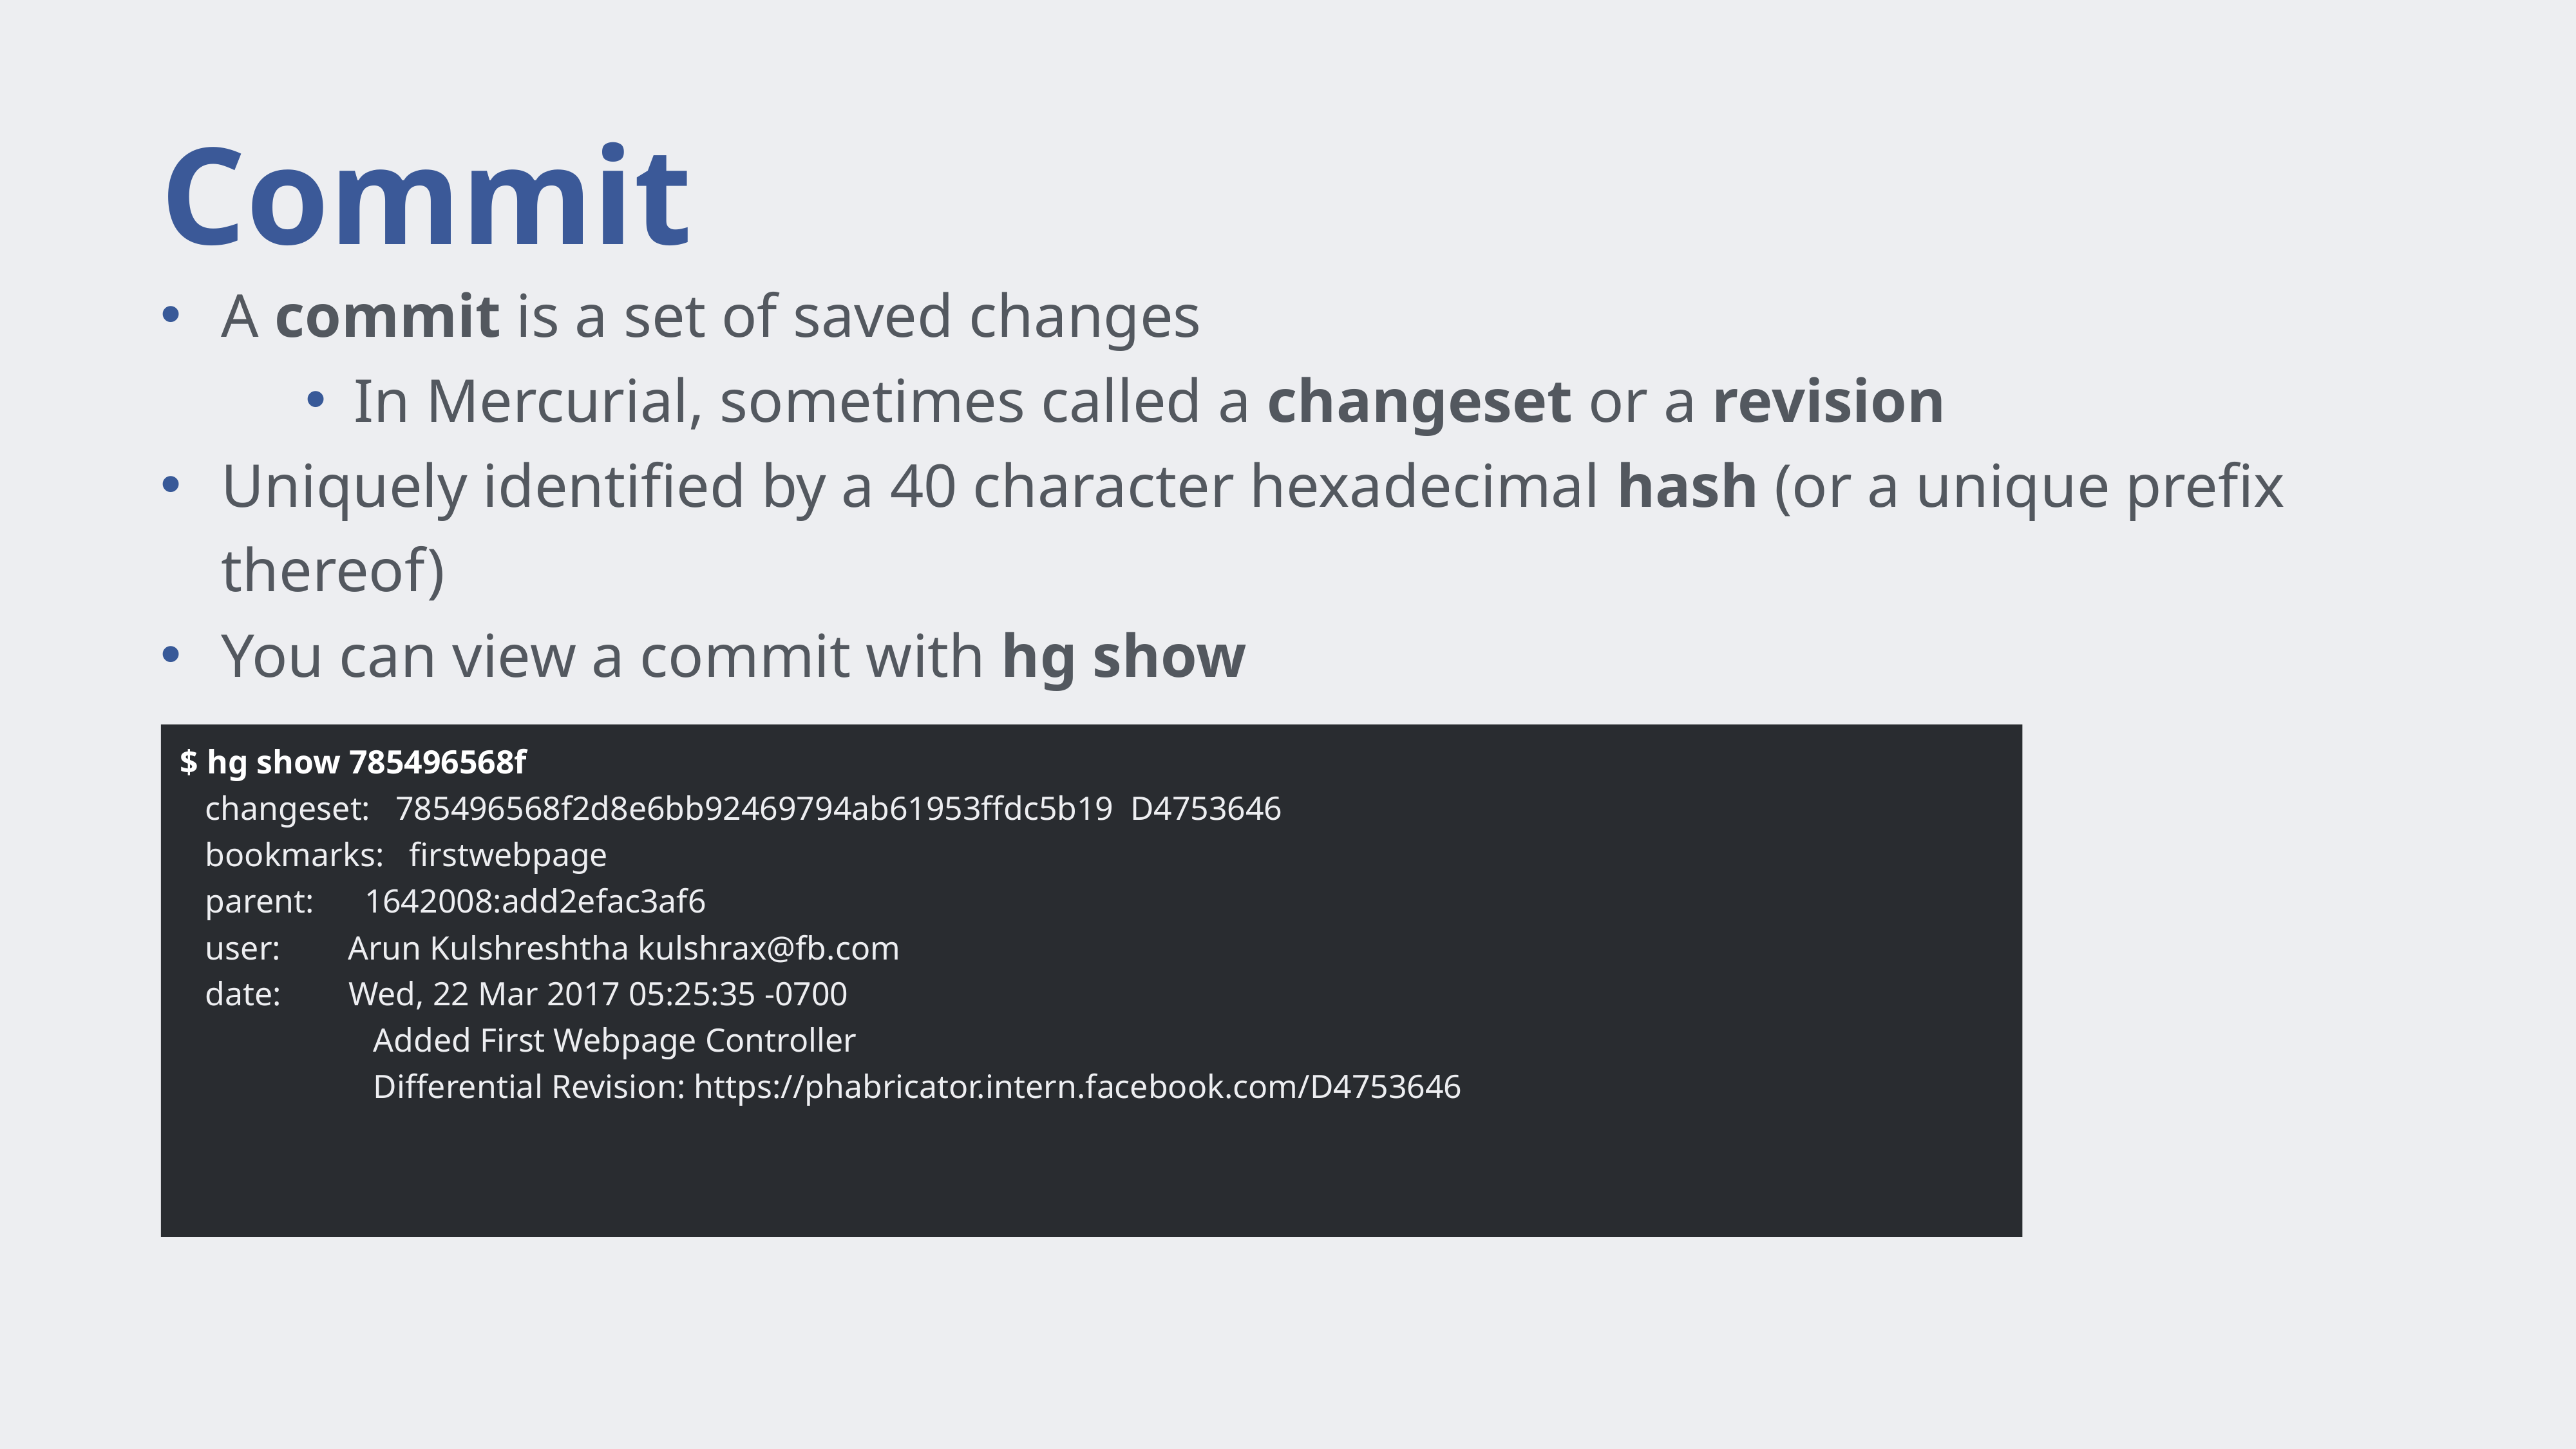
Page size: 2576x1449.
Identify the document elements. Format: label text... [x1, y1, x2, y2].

list A commit is a set of saved changes In Mercurial, sometimes called a changeset or a revision Uniquely identified by a 40 character hexadecimal hash (or a unique prefix thereof) You can view a commit with hg show [160, 305, 2415, 908]
title Commit [160, 109, 2415, 305]
text_box $ hg show 785496568f changeset: 785496568f2d8e6bb92469794ab61953ffdc5b19 D4753646 bookmarks: firstwebpage parent: 1642008:add2efac3af6 user: Arun Kulshreshtha kulshrax@fb.com date: Wed, 22 Mar 2017 05:25:35 -0700 Added First Webpage Controller Differential Revision: https://phabricator.intern.facebook.com/D4753646 [160, 724, 2023, 1237]
